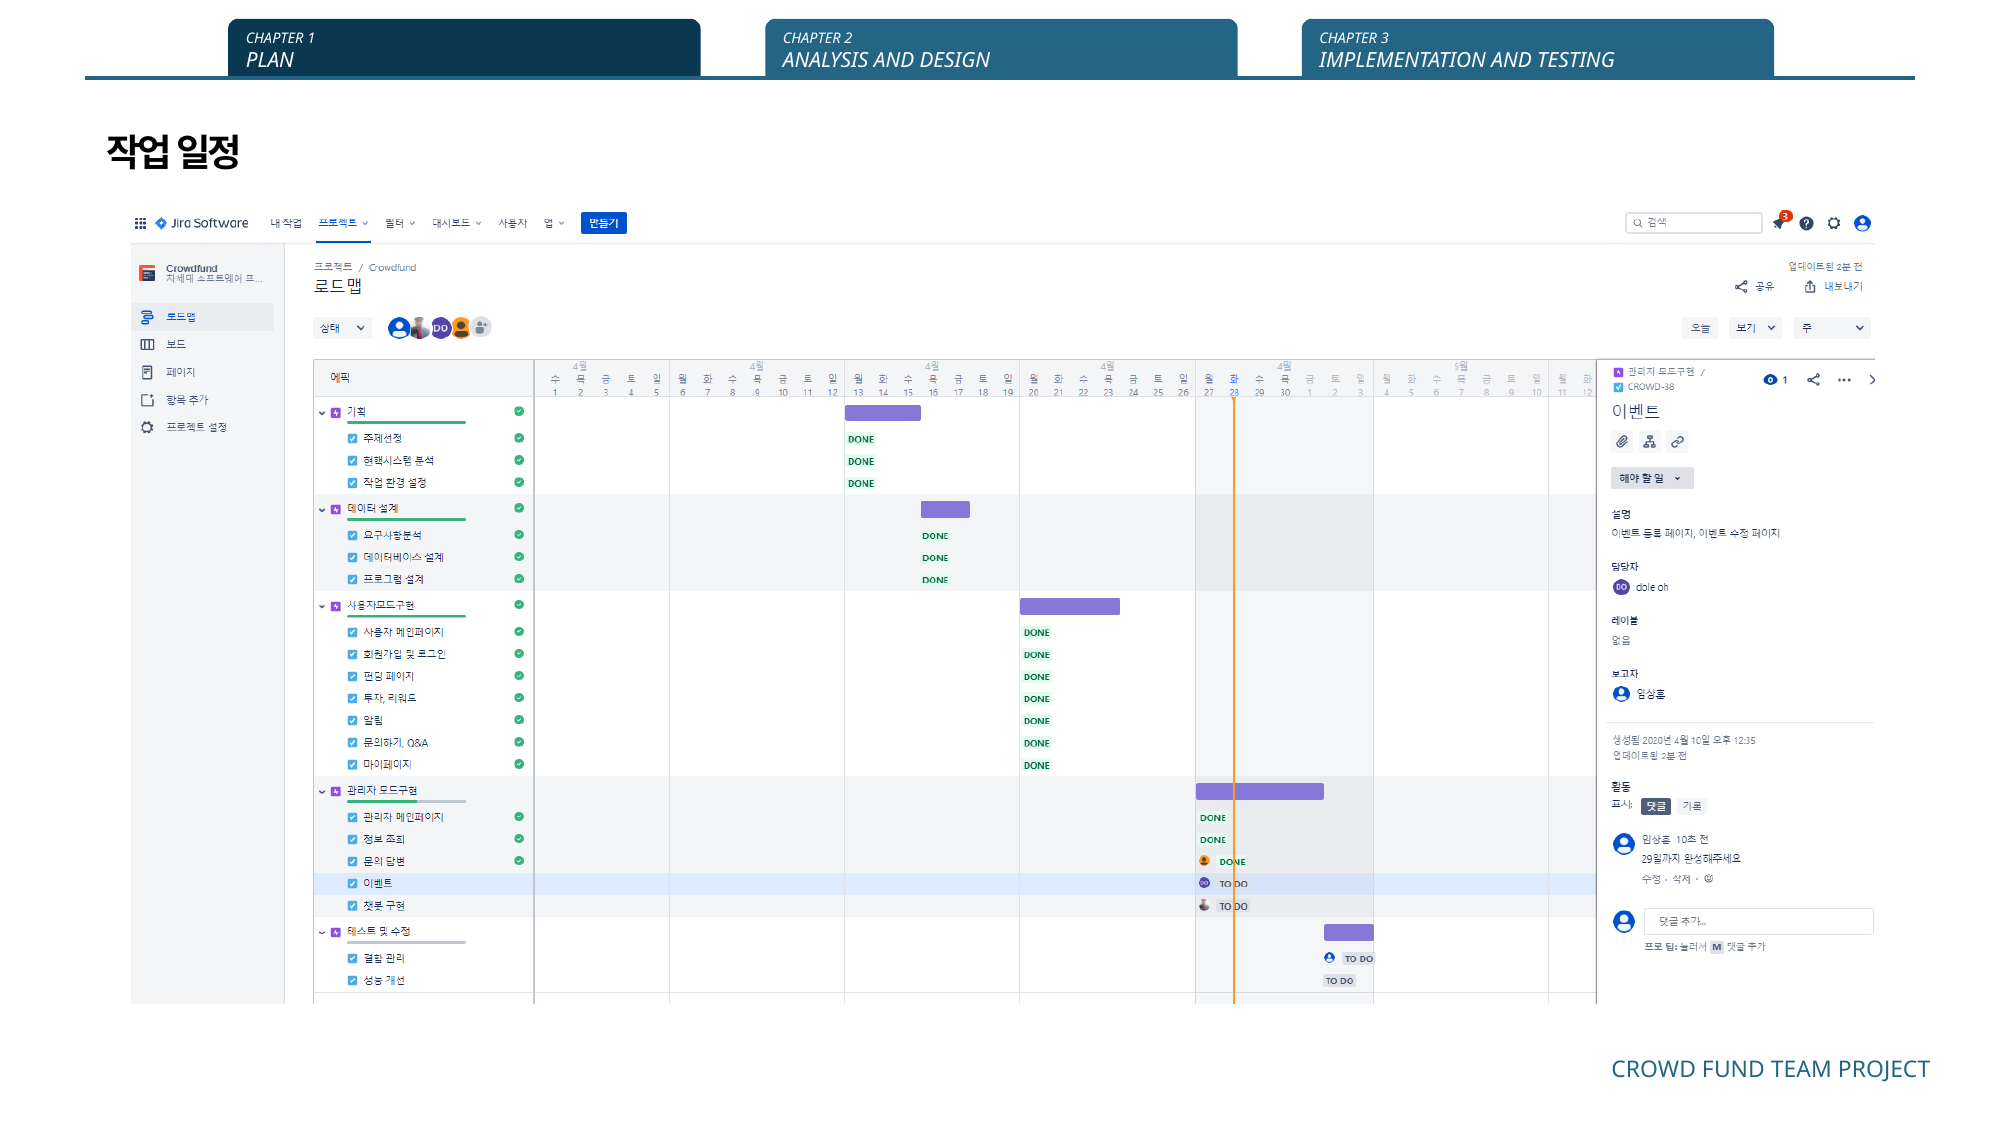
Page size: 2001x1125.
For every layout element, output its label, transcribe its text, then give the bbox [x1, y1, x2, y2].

text_box CROWD FUND TEAM PROJECT [1596, 1046, 1952, 1090]
text_box CHAPTER 1 PLAN [228, 18, 701, 76]
picture [131, 208, 1875, 1004]
text_box 작업 일정 [91, 121, 258, 182]
text_box CHAPTER 2 ANALYSIS AND DESIGN [765, 18, 1238, 76]
text_box CHAPTER 3 IMPLEMENTATION AND TESTING [1301, 18, 1775, 76]
